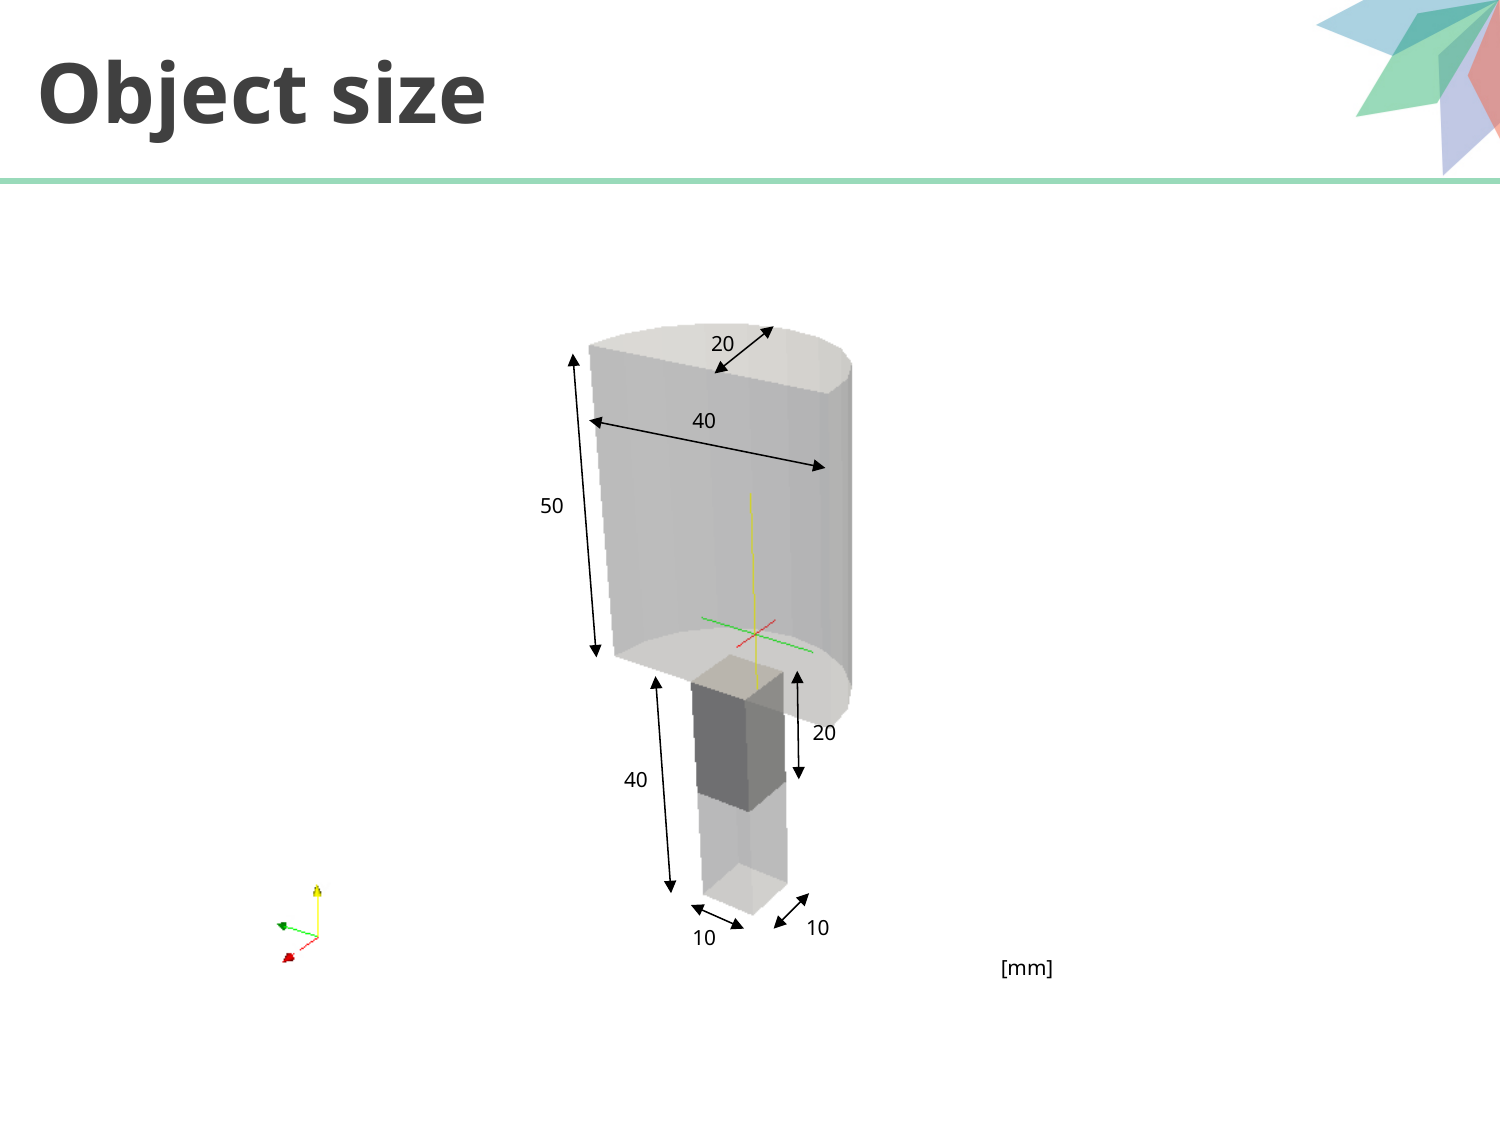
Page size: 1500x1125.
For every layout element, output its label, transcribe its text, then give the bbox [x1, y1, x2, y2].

title Object size [0, 2, 1500, 176]
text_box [572, 353, 597, 658]
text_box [690, 904, 745, 929]
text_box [796, 670, 800, 780]
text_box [714, 325, 774, 374]
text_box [773, 892, 810, 929]
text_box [655, 675, 672, 894]
picture [0, 186, 1500, 1125]
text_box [588, 420, 826, 469]
text_box [0, 176, 1500, 186]
